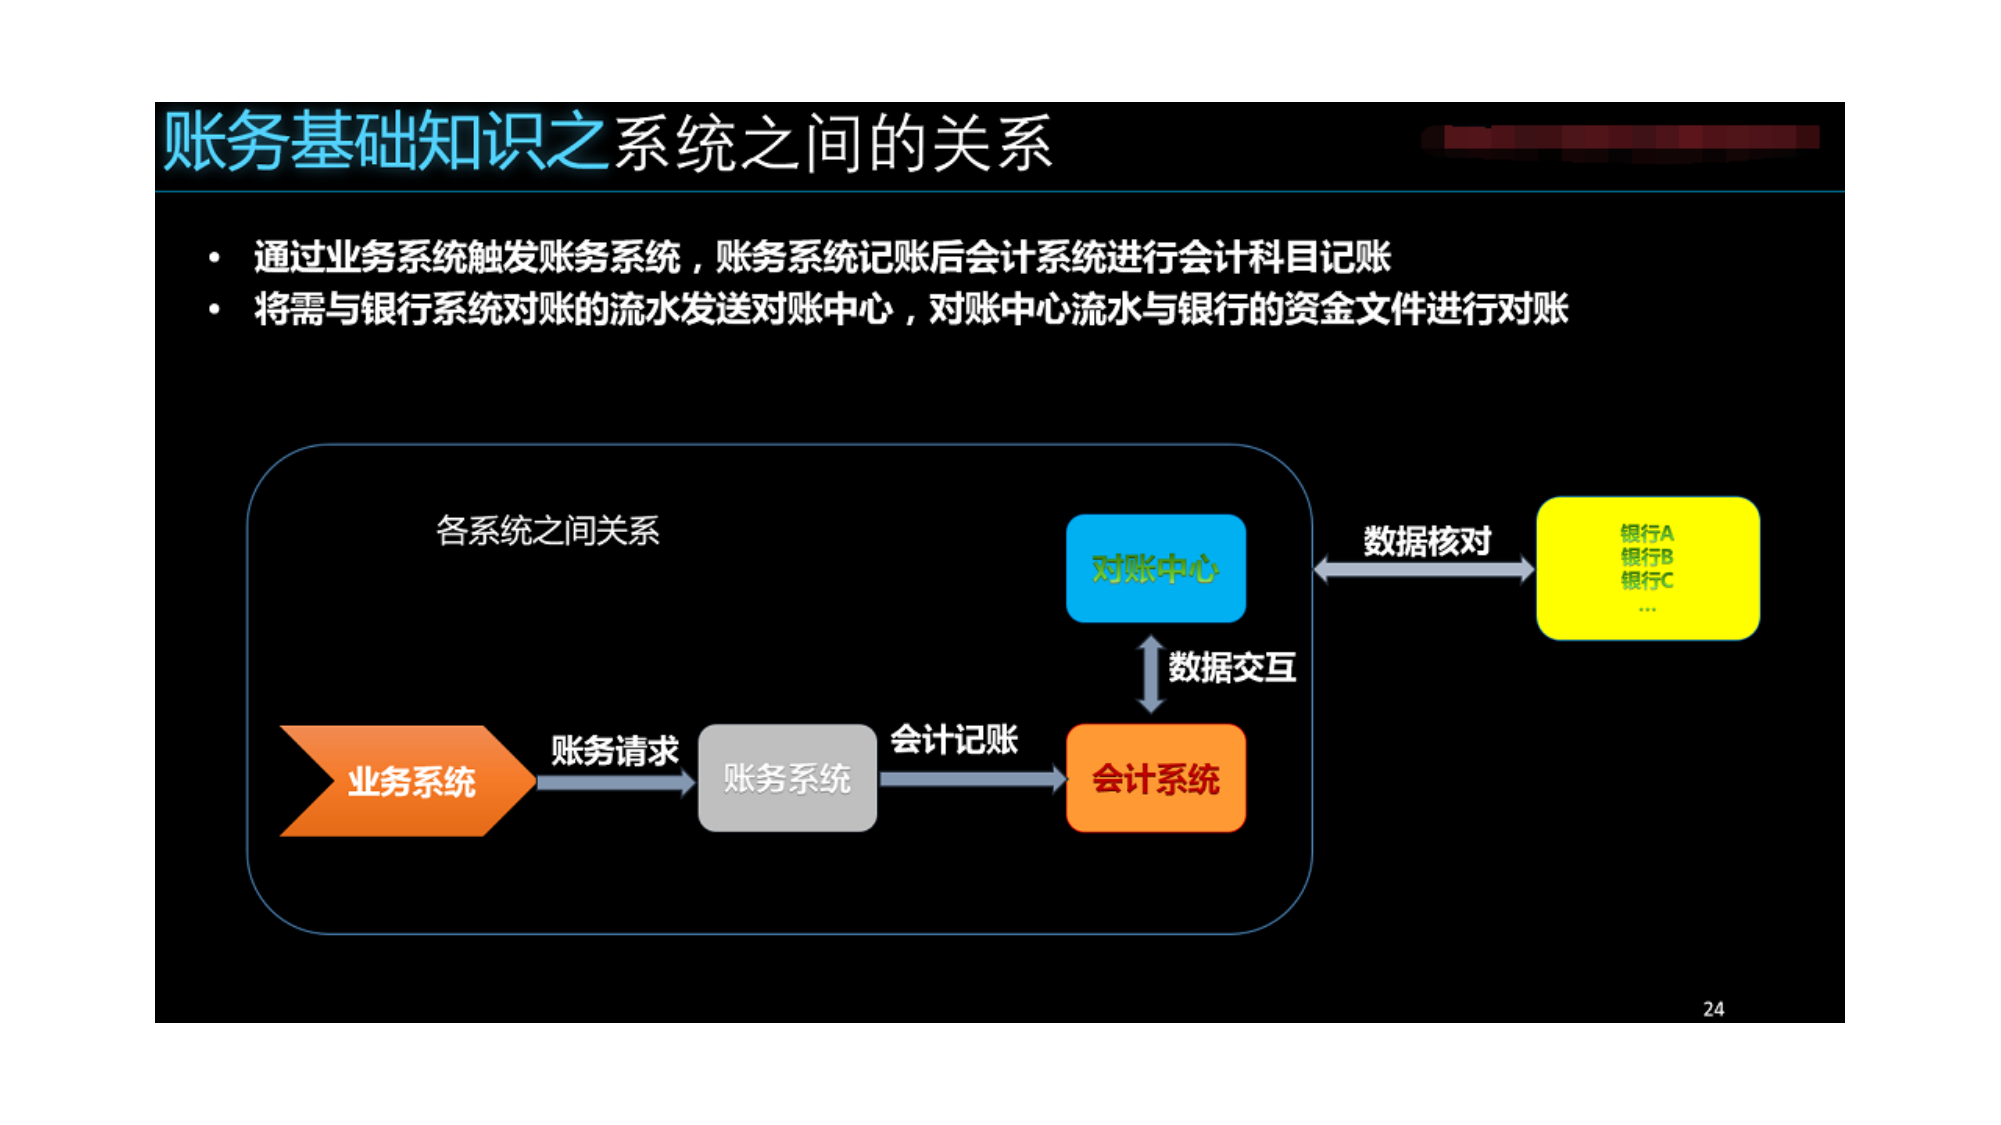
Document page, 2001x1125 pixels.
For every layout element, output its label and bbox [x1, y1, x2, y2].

picture [155, 102, 1845, 189]
picture [155, 194, 1845, 1023]
